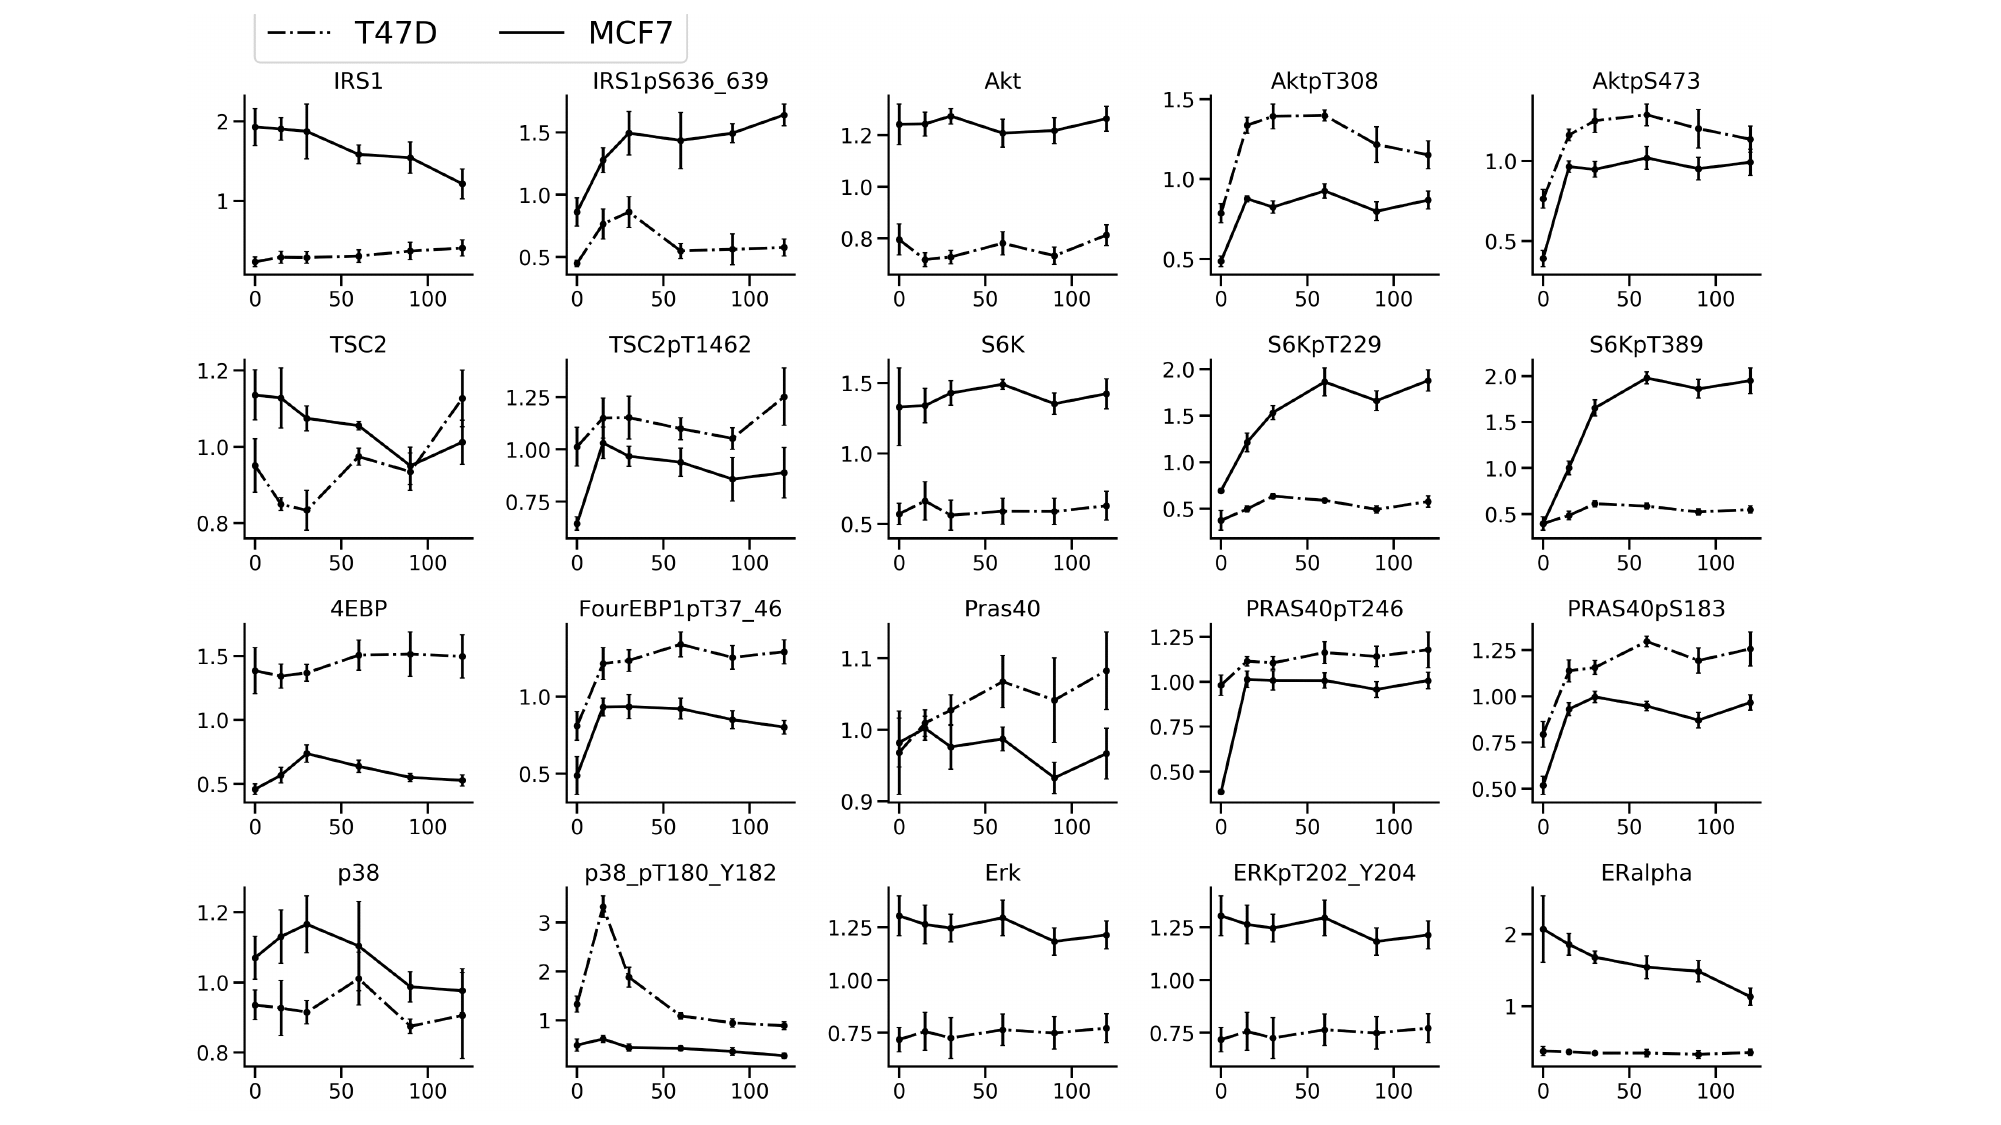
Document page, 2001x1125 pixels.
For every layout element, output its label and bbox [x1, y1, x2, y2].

picture [187, 14, 1772, 1111]
